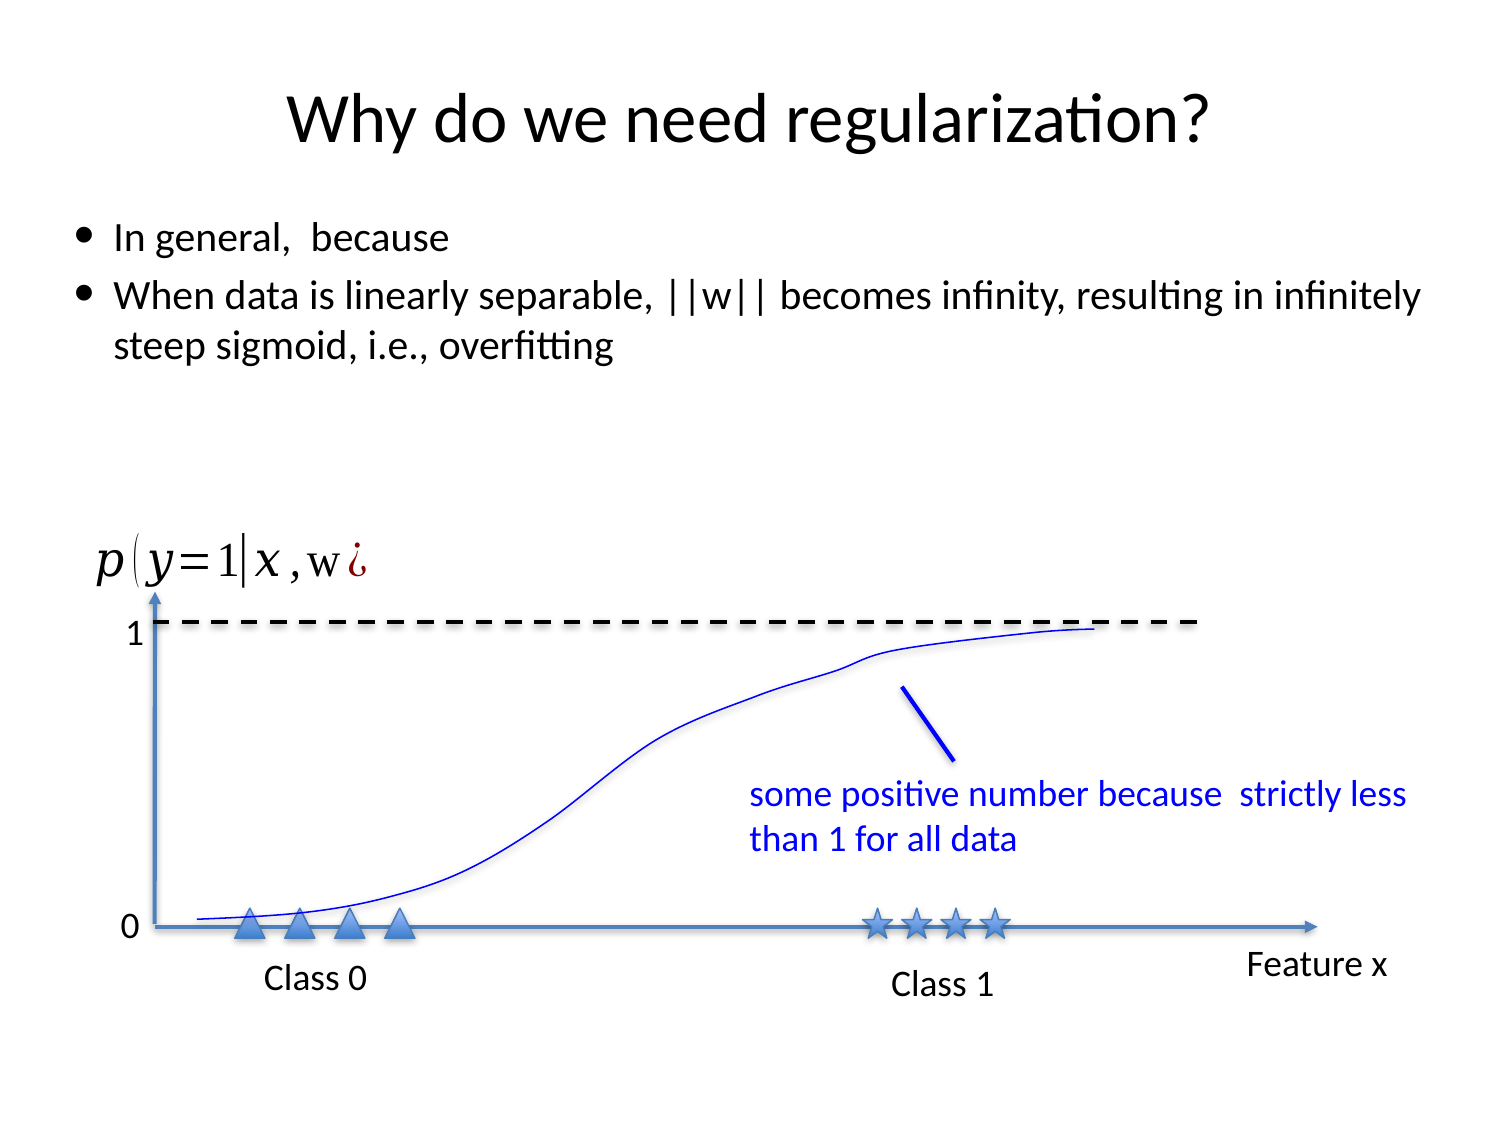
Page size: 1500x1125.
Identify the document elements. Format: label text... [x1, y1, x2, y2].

text_box [390, 907, 410, 926]
text_box 0 [105, 894, 155, 954]
text_box Feature x [1231, 931, 1403, 992]
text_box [901, 686, 955, 762]
title Why do we need regularization? [75, 20, 1425, 208]
text_box [290, 921, 310, 926]
text_box [901, 907, 933, 926]
text_box [940, 907, 972, 926]
text_box [861, 907, 894, 926]
text_box Class 0 [249, 945, 383, 1005]
text_box [196, 631, 1086, 921]
text_box [340, 914, 360, 926]
text_box 1 [110, 600, 150, 661]
text_box [979, 907, 1011, 926]
text_box Class 1 [876, 951, 1010, 1012]
